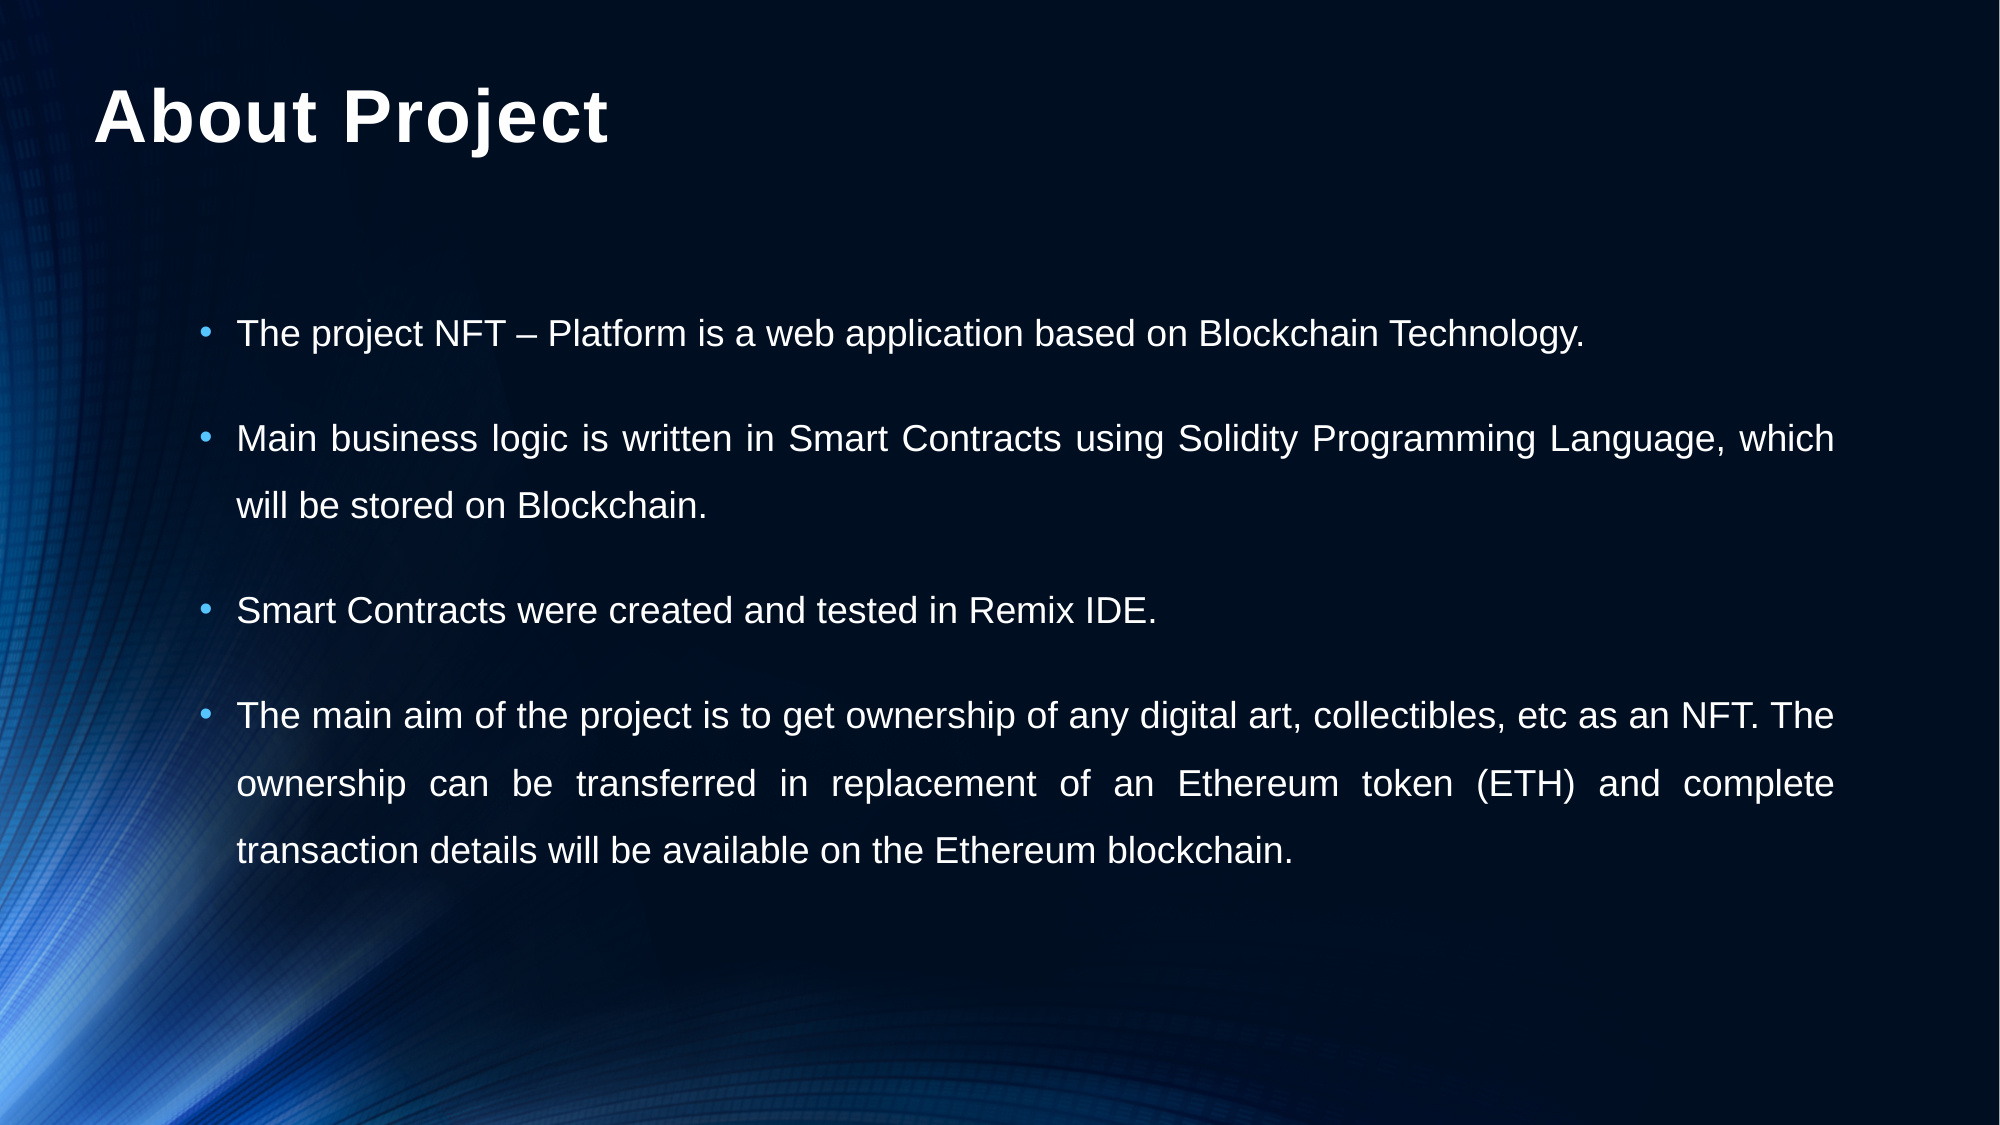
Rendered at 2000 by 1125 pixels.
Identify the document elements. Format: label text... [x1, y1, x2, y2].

text_box The project NFT – Platform is a web application based on Blockchain Technology. Main business logic is written in Smart Contracts using Solidity Programming Language, which will be stored on Blockchain. Smart Contracts were created and tested in Remix IDE. The main aim of the project is to get ownership of any digital art, collectibles, etc as an NFT. The ownership can be transferred in replacement of an Ethereum token (ETH) and complete transaction details will be available on the Ethereum blockchain. [184, 278, 1851, 953]
picture [0, 0, 2000, 1125]
title About Project [78, 78, 906, 167]
